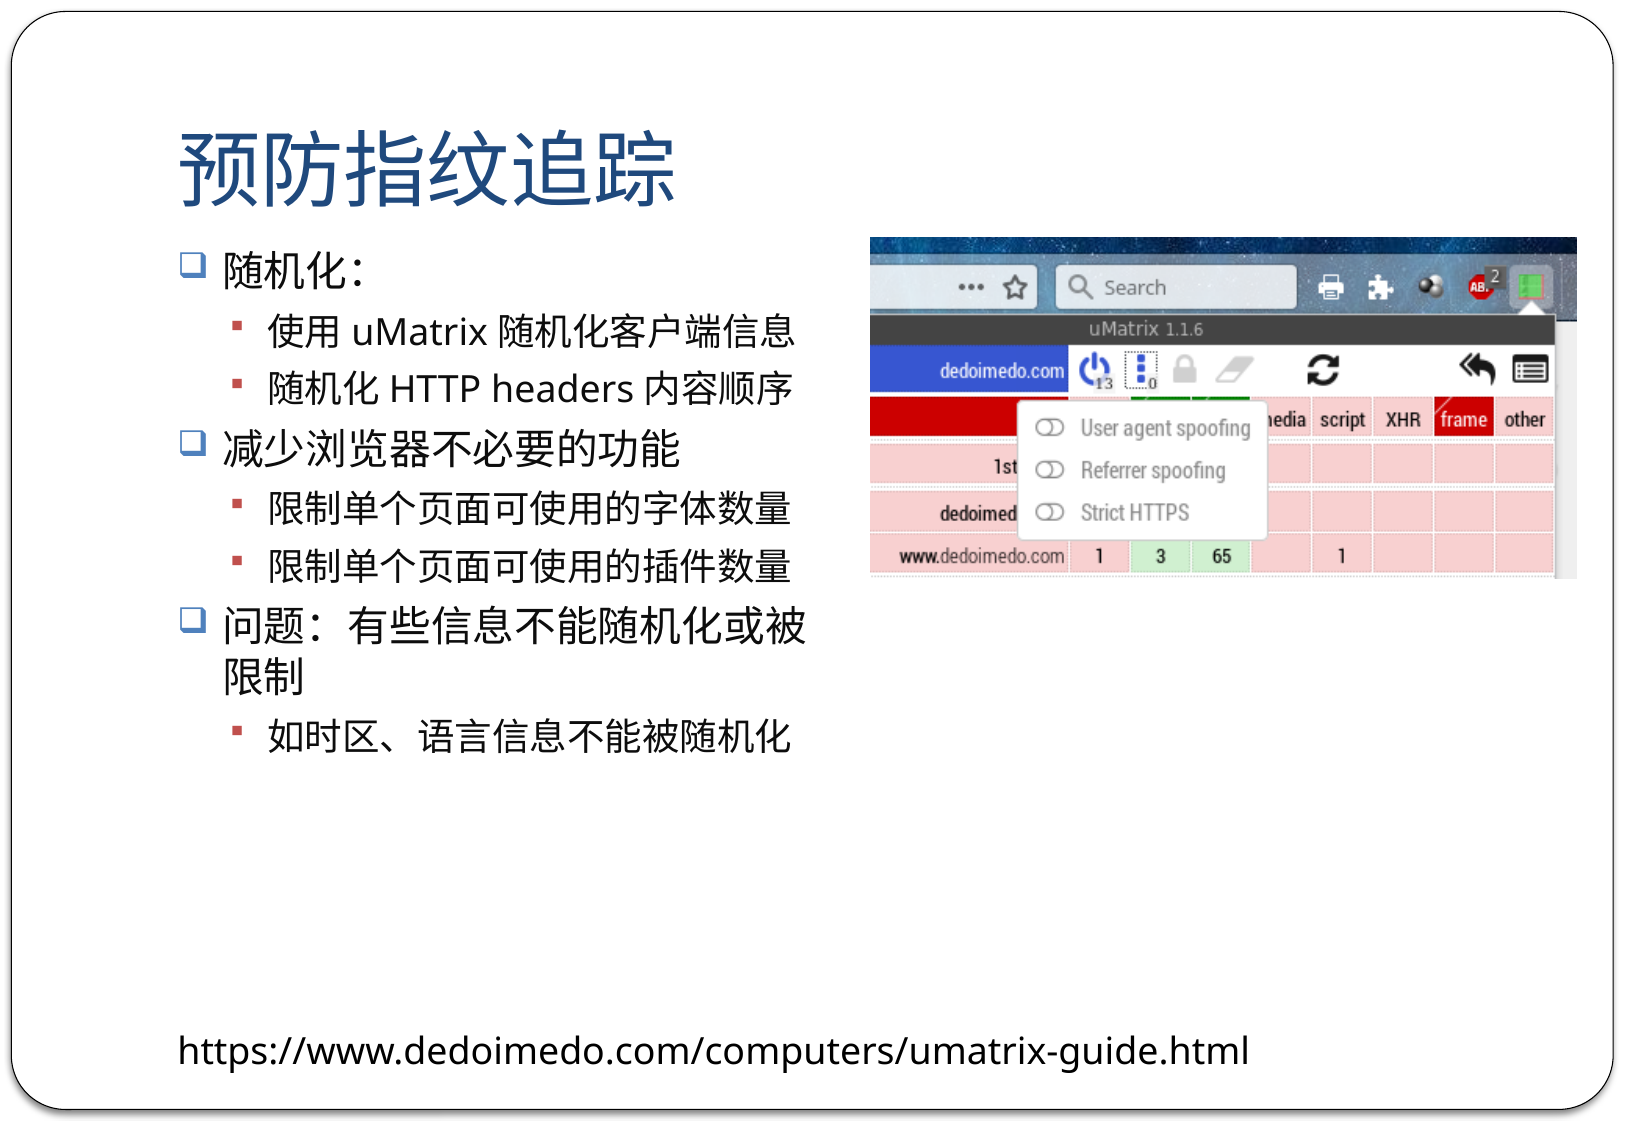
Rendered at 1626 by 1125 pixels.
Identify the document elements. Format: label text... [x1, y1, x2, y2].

picture [870, 237, 1577, 579]
text_box https://www.dedoimedo.com/computers/umatrix-guide.html [162, 1019, 1368, 1079]
list 随机化： 使用uMatrix随机化客户端信息 随机化HTTP headers内容顺序 减少浏览器不必要的功能 限制单个页面可使用的字体数量 限制单个页面可使用的插件数量 问题：有些信息不能随机化或被限制 如时区、语言信息不能被随机化 [162, 237, 856, 988]
title 预防指纹追踪 [162, 45, 1544, 233]
